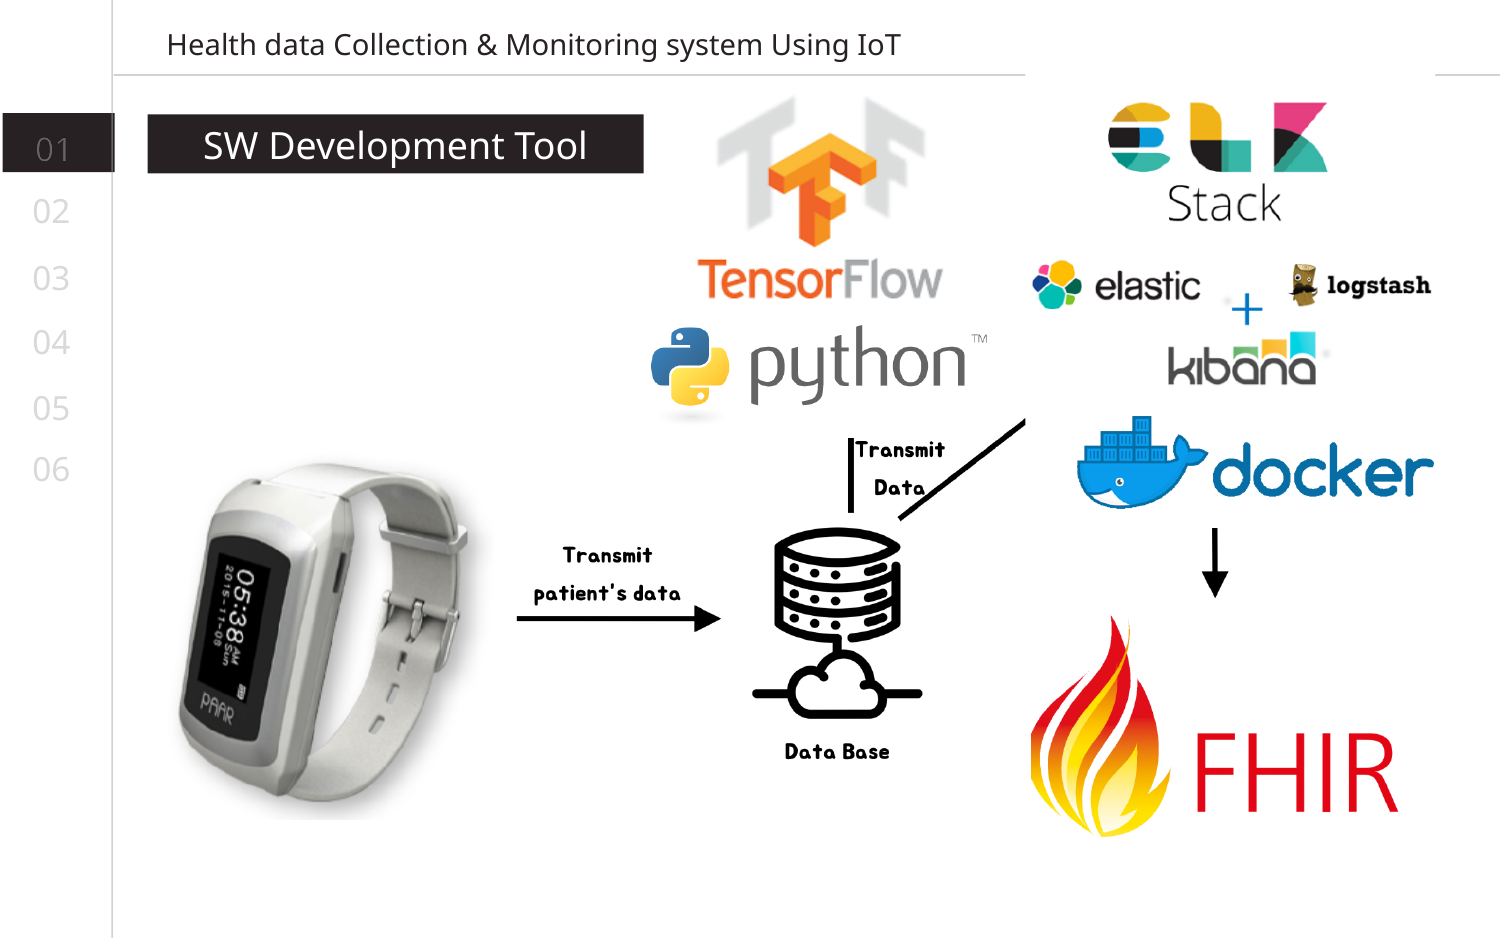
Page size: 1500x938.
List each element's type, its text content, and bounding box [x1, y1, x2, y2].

text_box 02 [17, 183, 92, 238]
picture [135, 55, 1448, 842]
text_box Health data Collection & Monitoring system Using IoT [151, 18, 1471, 69]
text_box 04 [17, 314, 92, 369]
text_box 01 [20, 120, 107, 176]
text_box 03 [17, 249, 92, 304]
text_box 06 [17, 441, 92, 496]
text_box 05 [17, 380, 92, 435]
text_box [1, 111, 107, 174]
